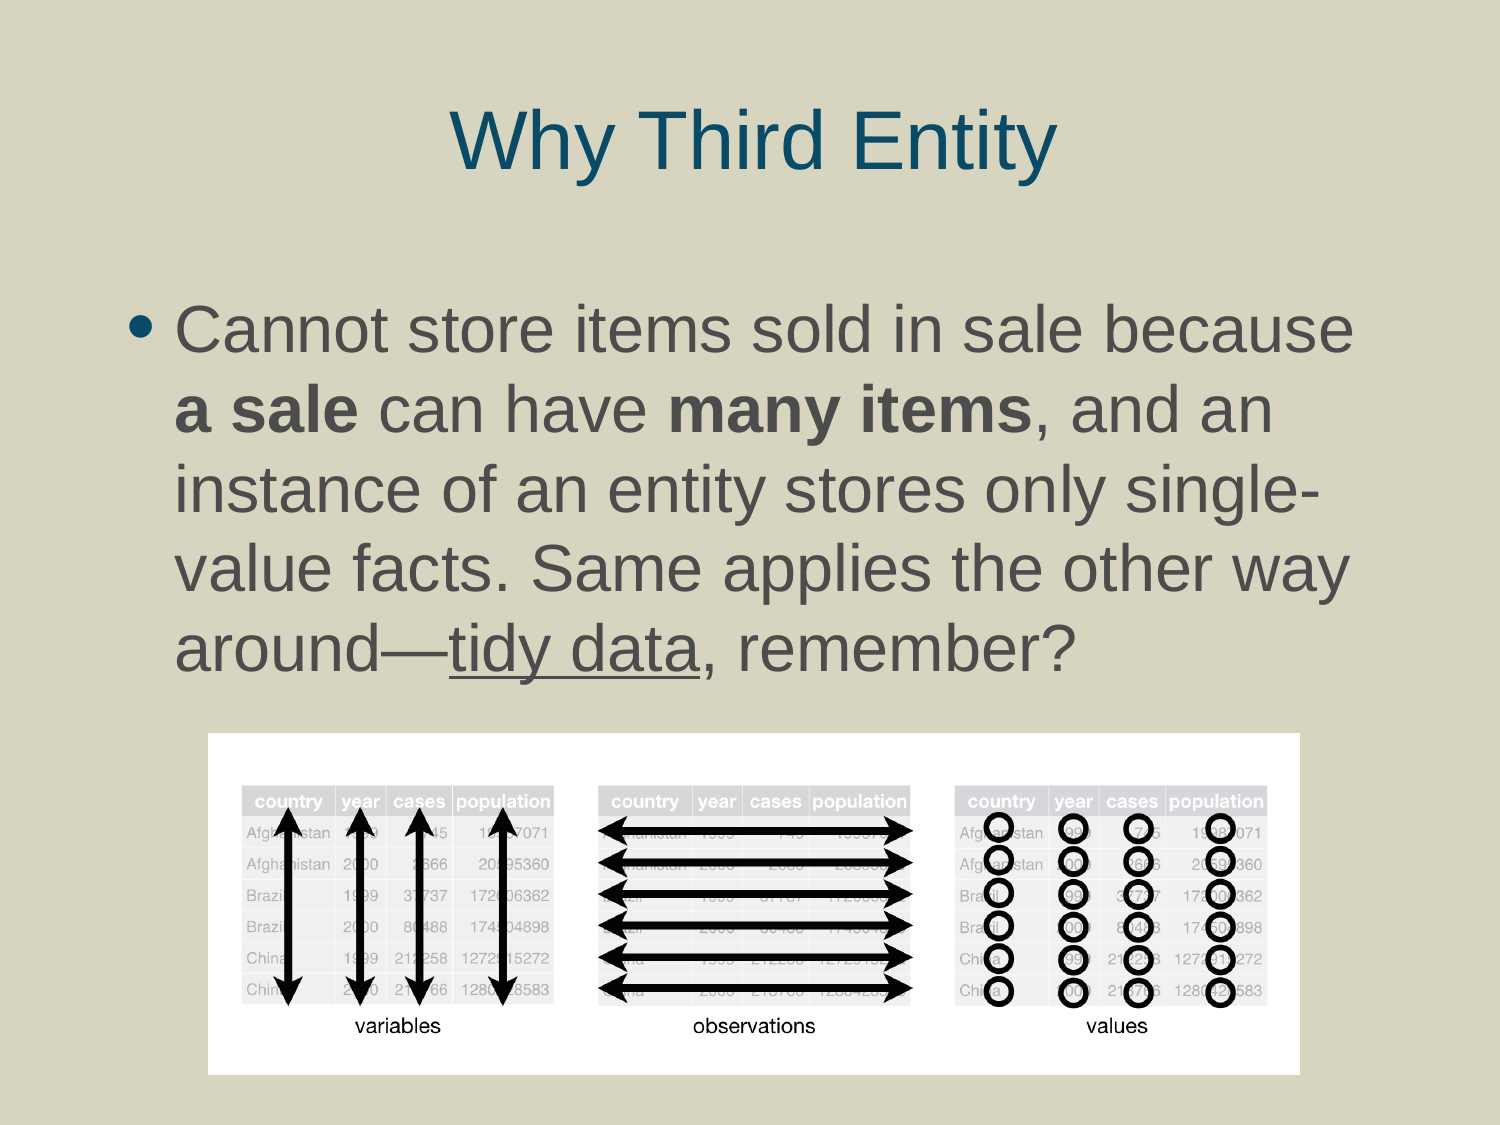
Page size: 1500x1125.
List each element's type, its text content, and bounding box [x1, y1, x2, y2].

title Why Third Entity [89, 45, 1419, 228]
list Cannot store items sold in sale because a sale can have many items, and an instance of an entity stores only single-value facts. Same applies the other way around—tidy data, remember? [89, 277, 1419, 1021]
picture [208, 733, 1301, 1076]
